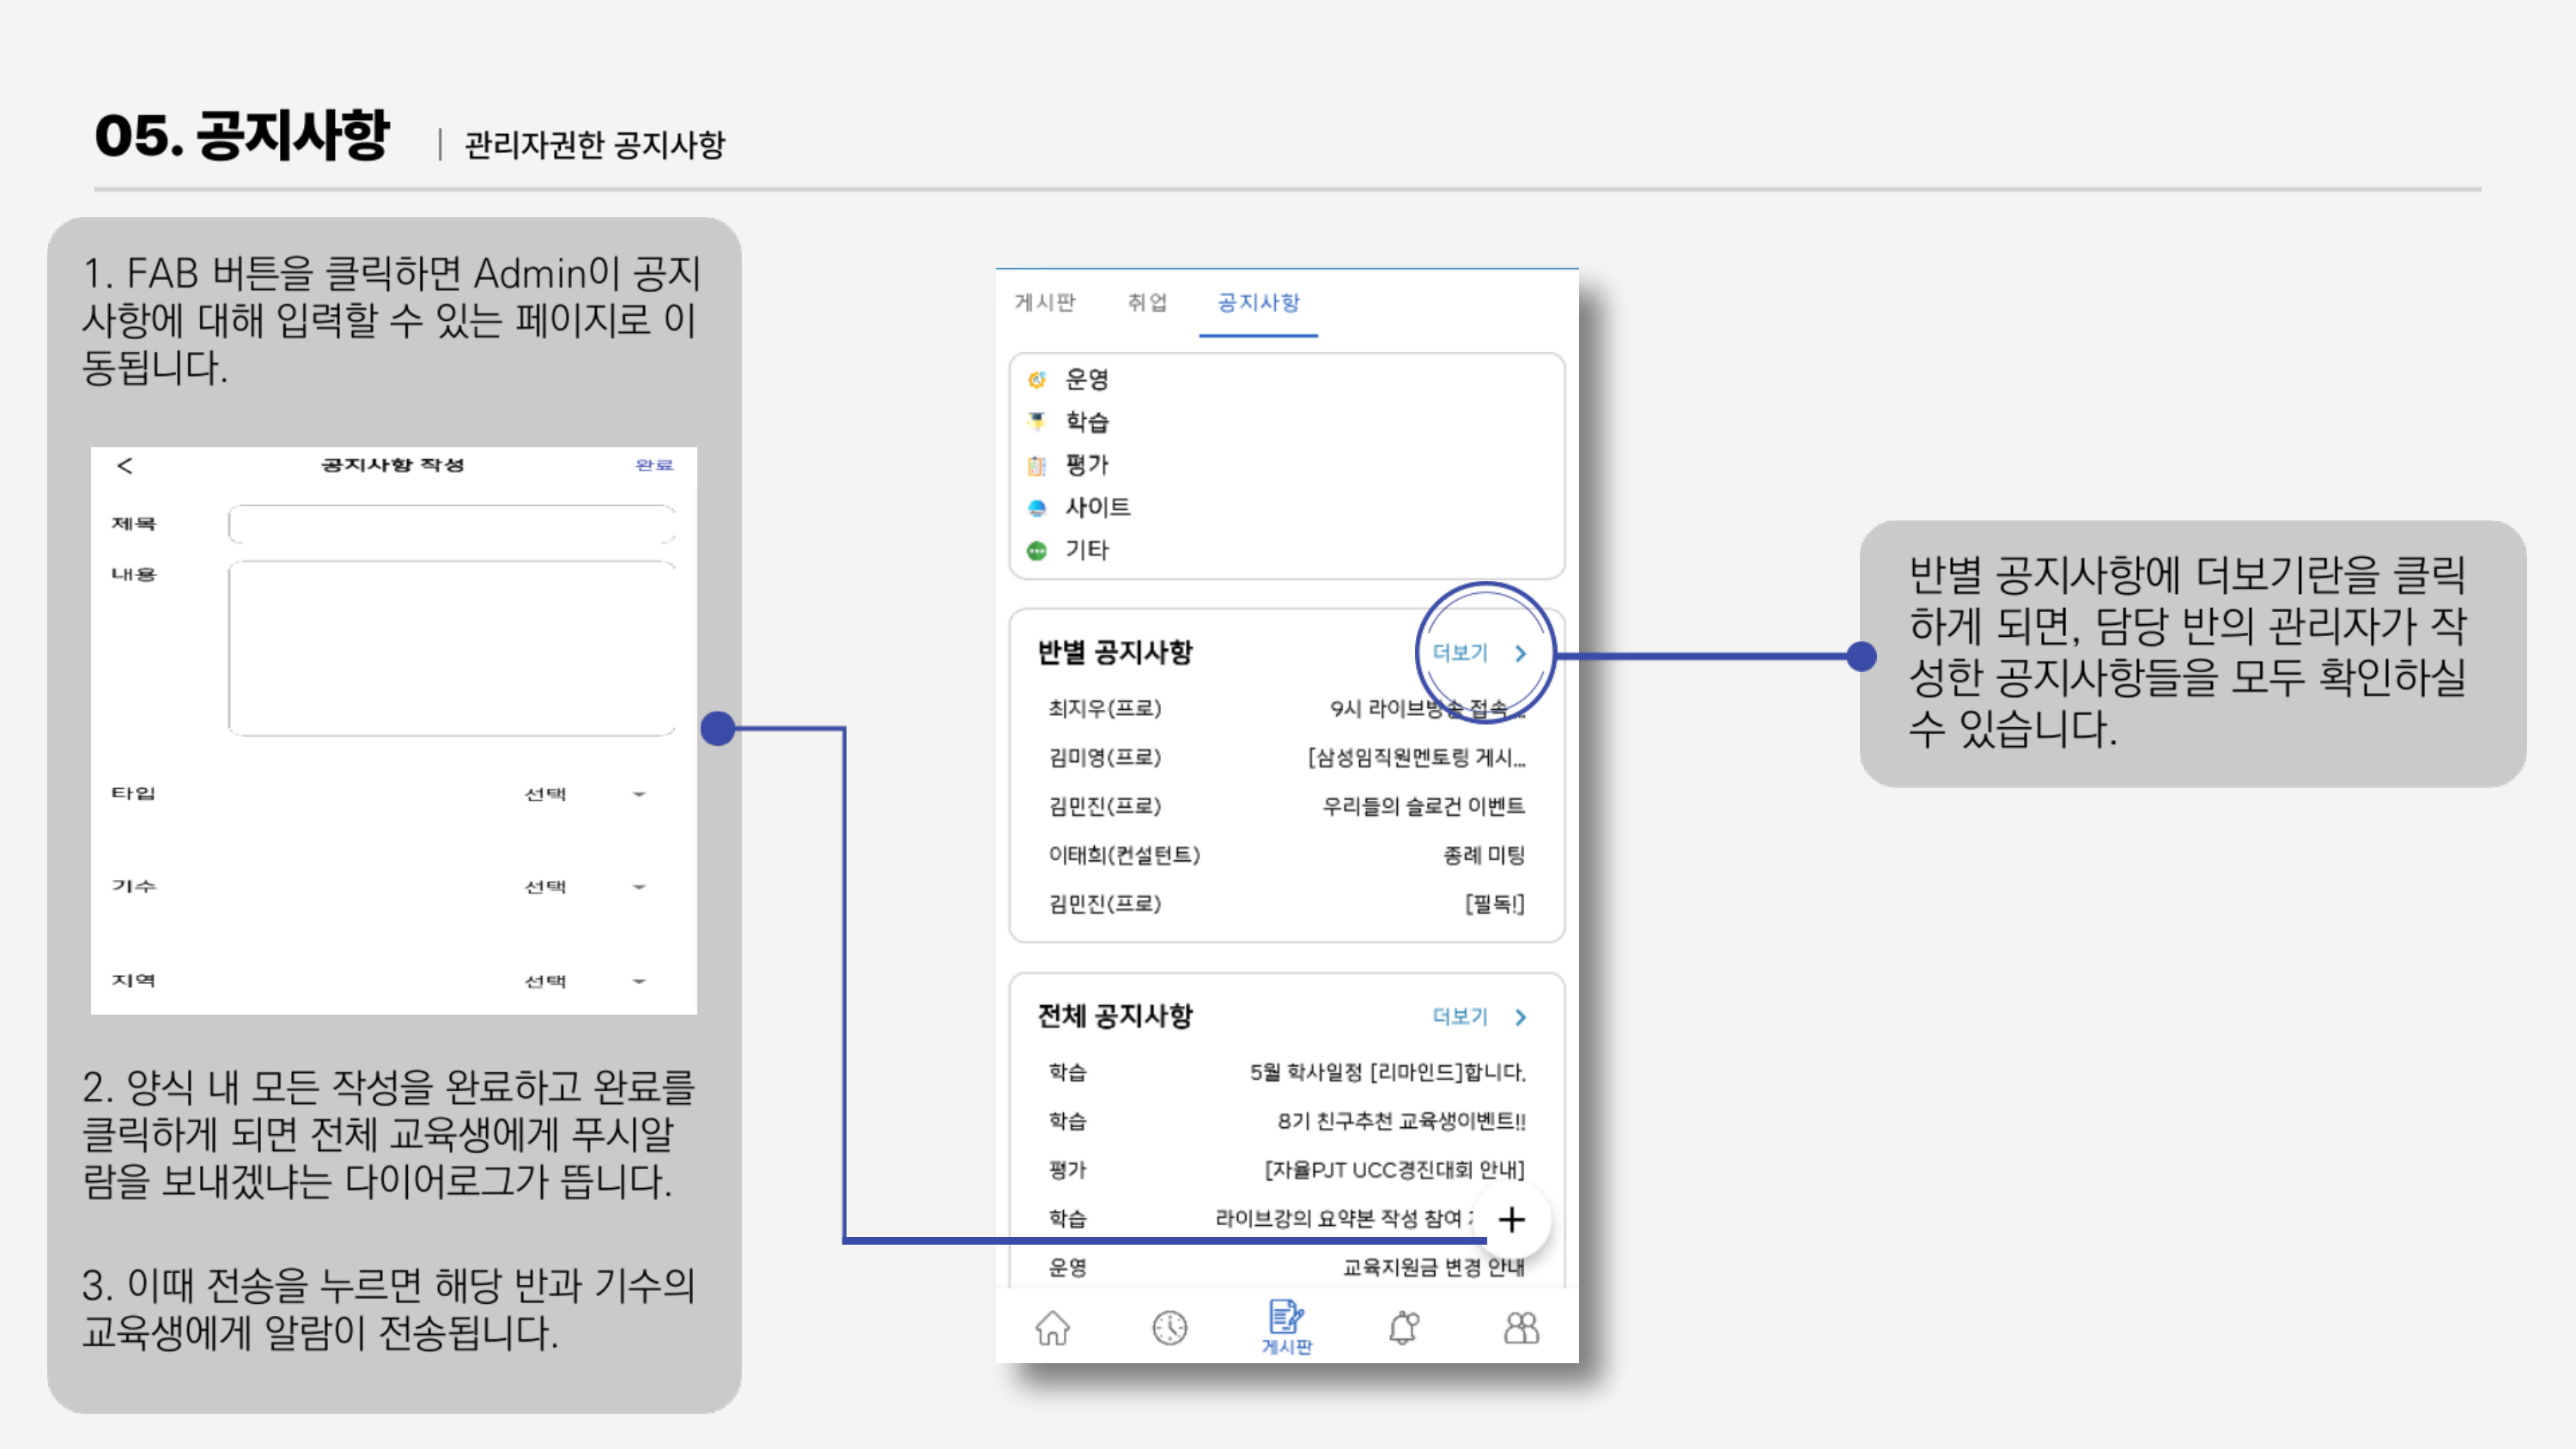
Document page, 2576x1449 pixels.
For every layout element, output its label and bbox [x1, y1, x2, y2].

picture [727, 672, 1893, 1449]
text_box [1860, 520, 2528, 788]
text_box [94, 181, 2482, 198]
picture [727, 198, 1893, 711]
picture [86, 88, 417, 197]
picture [419, 0, 1893, 181]
text_box [700, 711, 1487, 1246]
text_box [91, 447, 697, 1016]
picture [76, 1252, 714, 1388]
text_box [46, 217, 742, 1414]
text_box [1414, 581, 1558, 724]
picture [76, 239, 722, 423]
text_box [996, 679, 1580, 1363]
text_box [996, 267, 1580, 710]
text_box [1555, 640, 1877, 672]
picture [76, 1057, 700, 1231]
